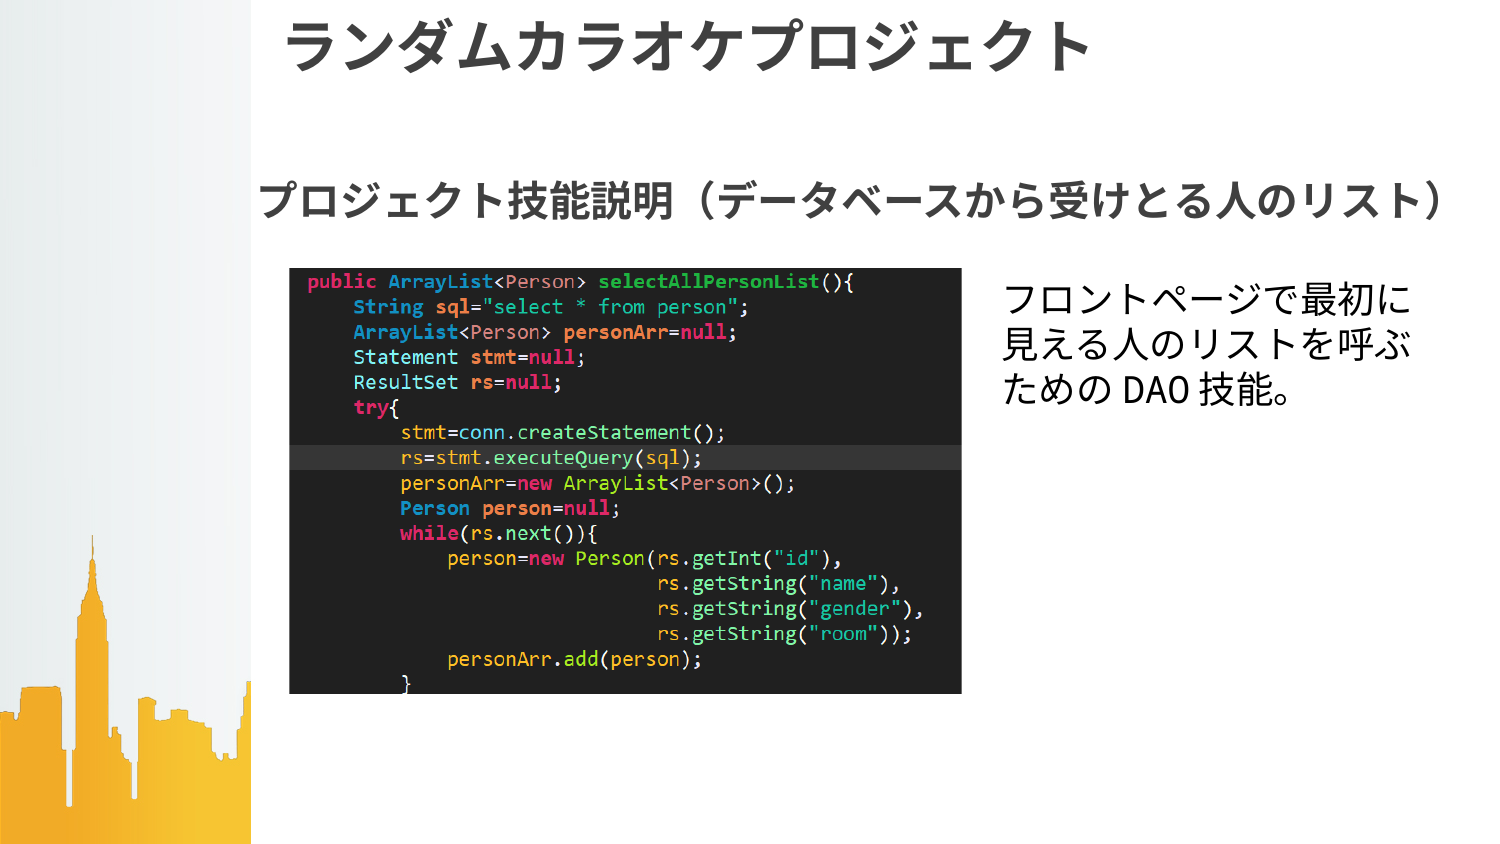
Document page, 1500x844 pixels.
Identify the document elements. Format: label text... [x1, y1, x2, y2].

list プロジェクト技能説明（データベースから受けとる人のリスト） [242, 161, 1500, 238]
picture [0, 0, 1500, 844]
title ランダムカラオケプロジェクト [265, 0, 1500, 92]
text_box フロントページで最初に見える人のリストを呼ぶためのDAO技能。 [986, 268, 1436, 418]
